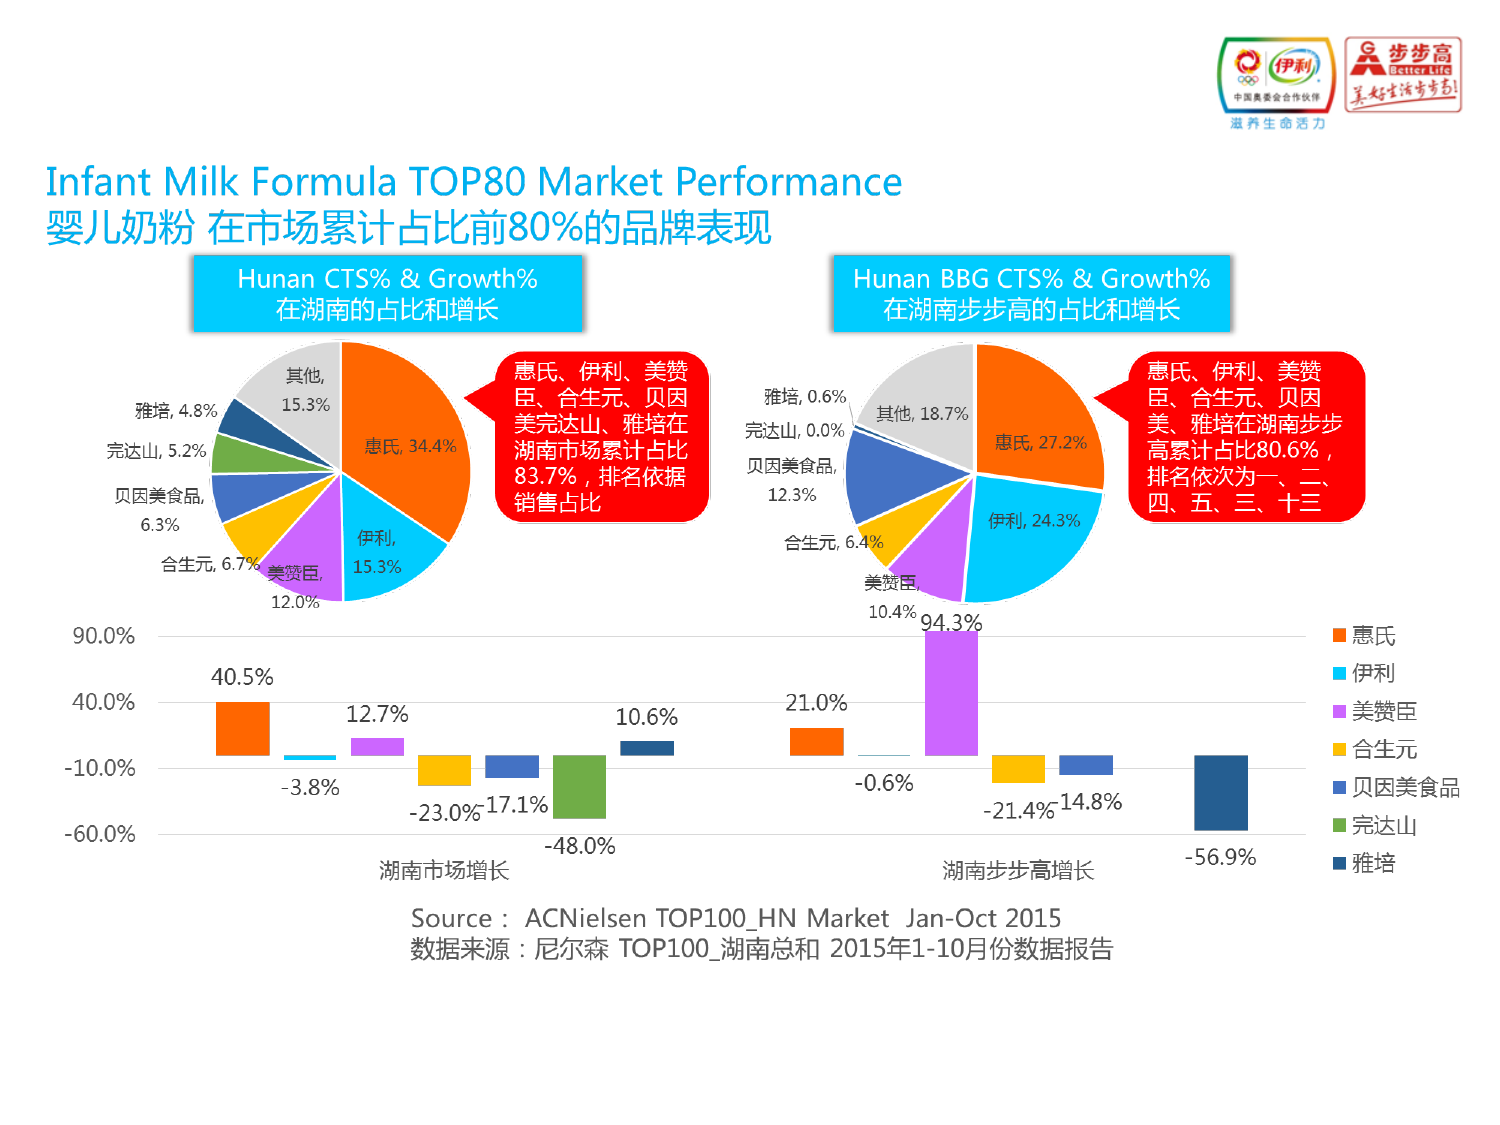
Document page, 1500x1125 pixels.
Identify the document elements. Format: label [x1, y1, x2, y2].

picture [22, 24, 1478, 978]
